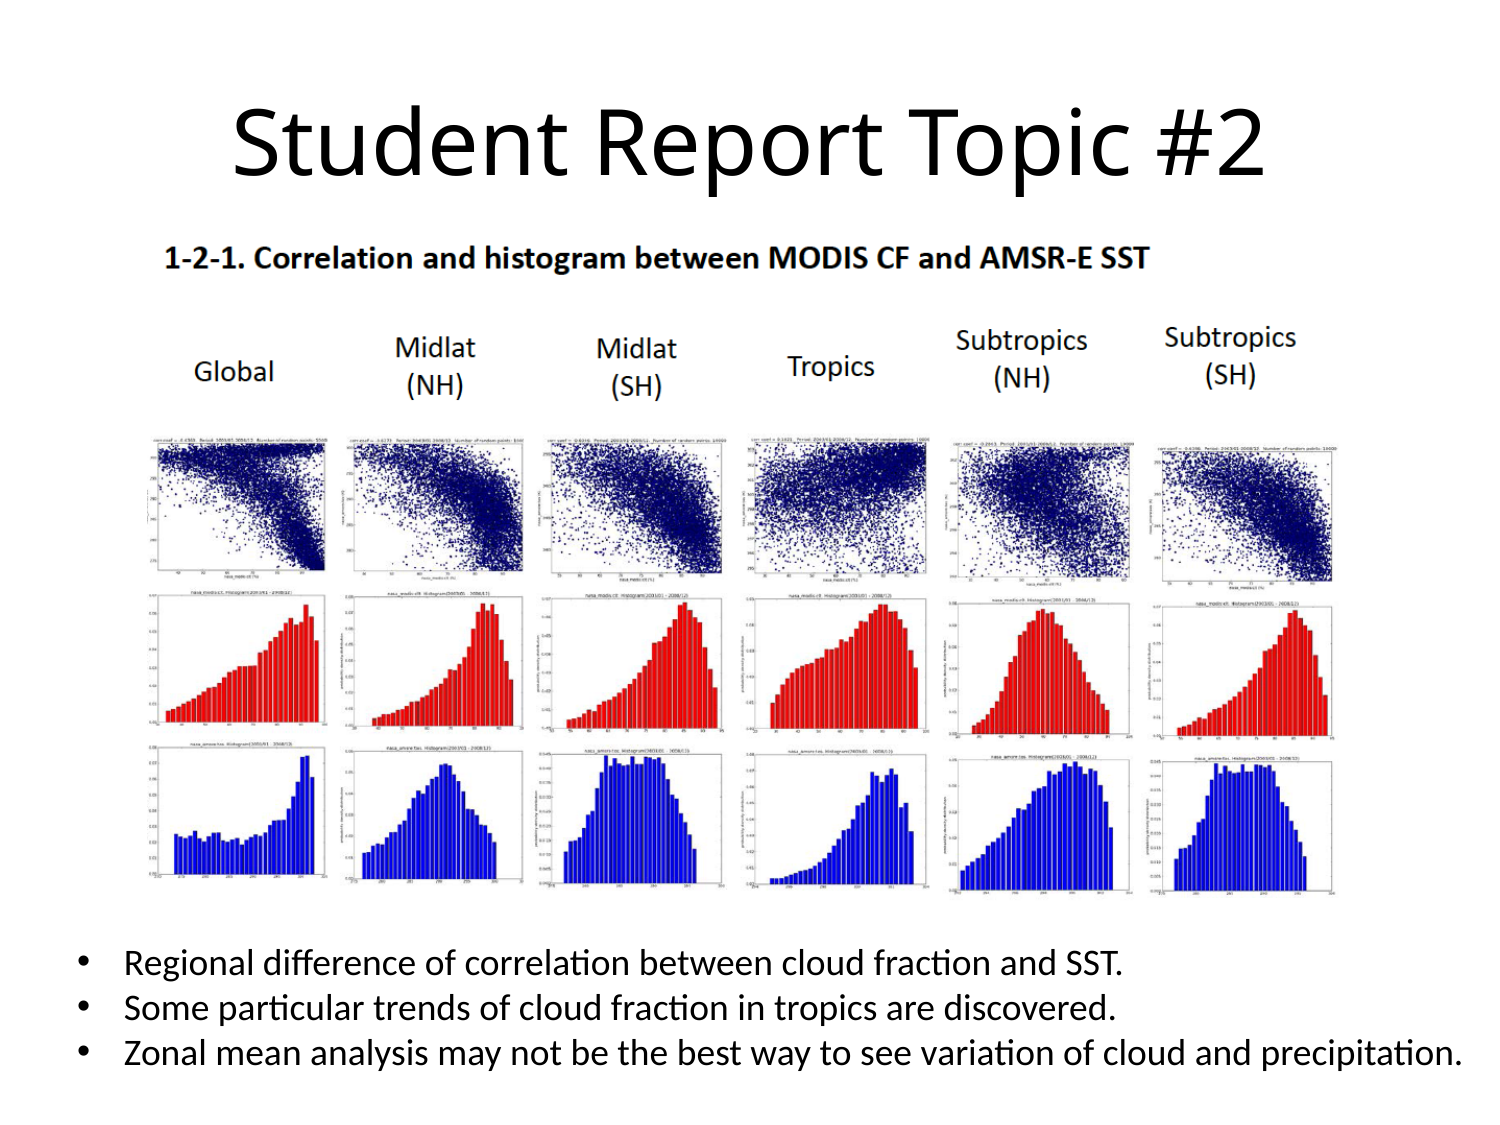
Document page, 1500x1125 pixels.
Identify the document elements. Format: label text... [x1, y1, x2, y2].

text_box Regional difference of correlation between cloud fraction and SST. Some particular trends of cloud fraction in tropics are discovered. Zonal mean analysis may not be the best way to see variation of cloud and precipitation. [62, 930, 1481, 1081]
title Student Report Topic #2 [75, 45, 1425, 233]
picture [147, 232, 1353, 923]
